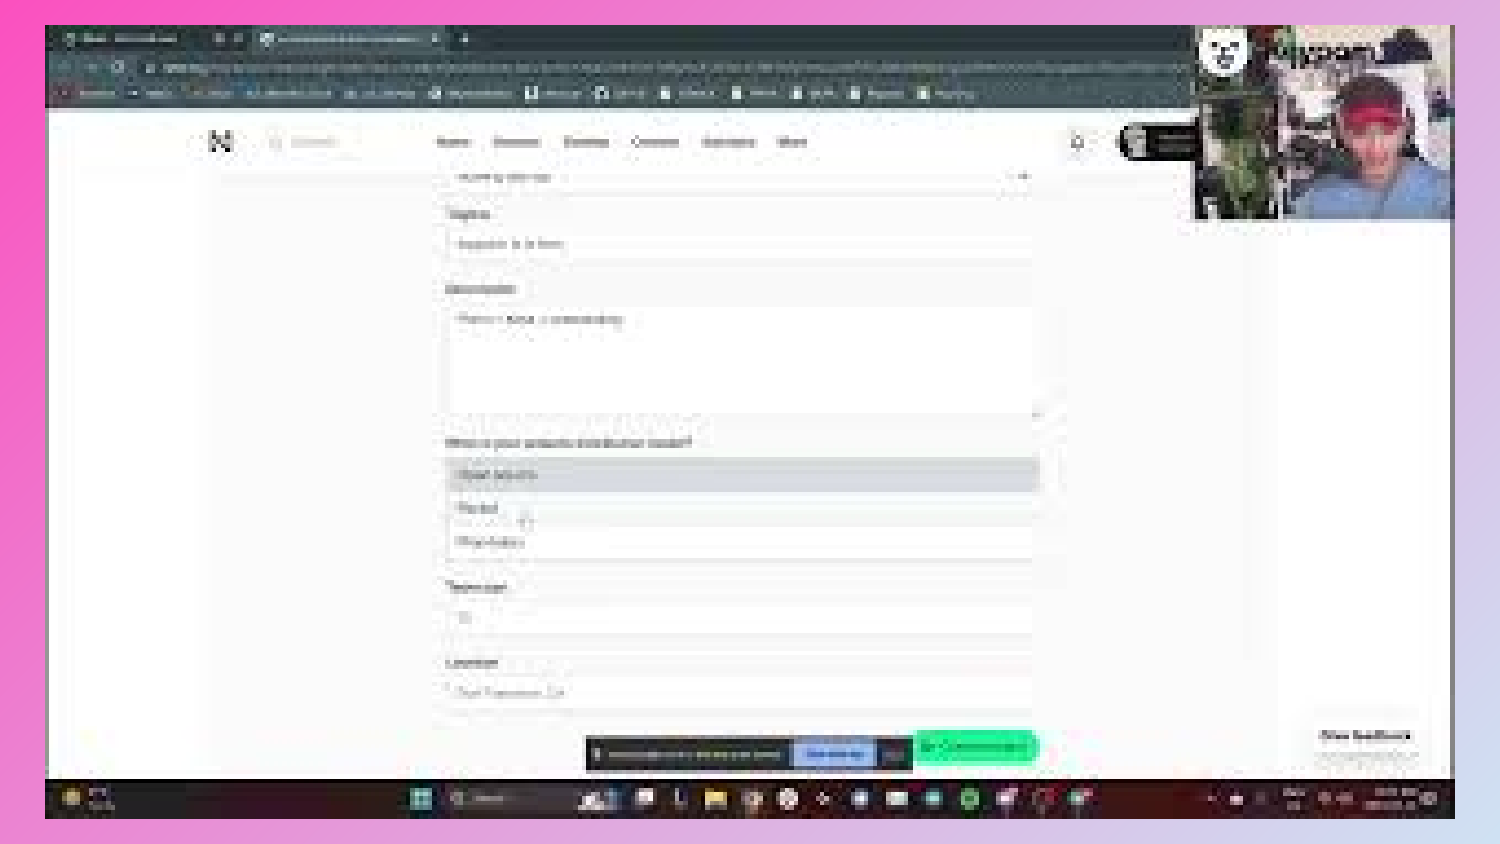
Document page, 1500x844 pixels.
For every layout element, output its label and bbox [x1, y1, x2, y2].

picture [44, 25, 1455, 819]
